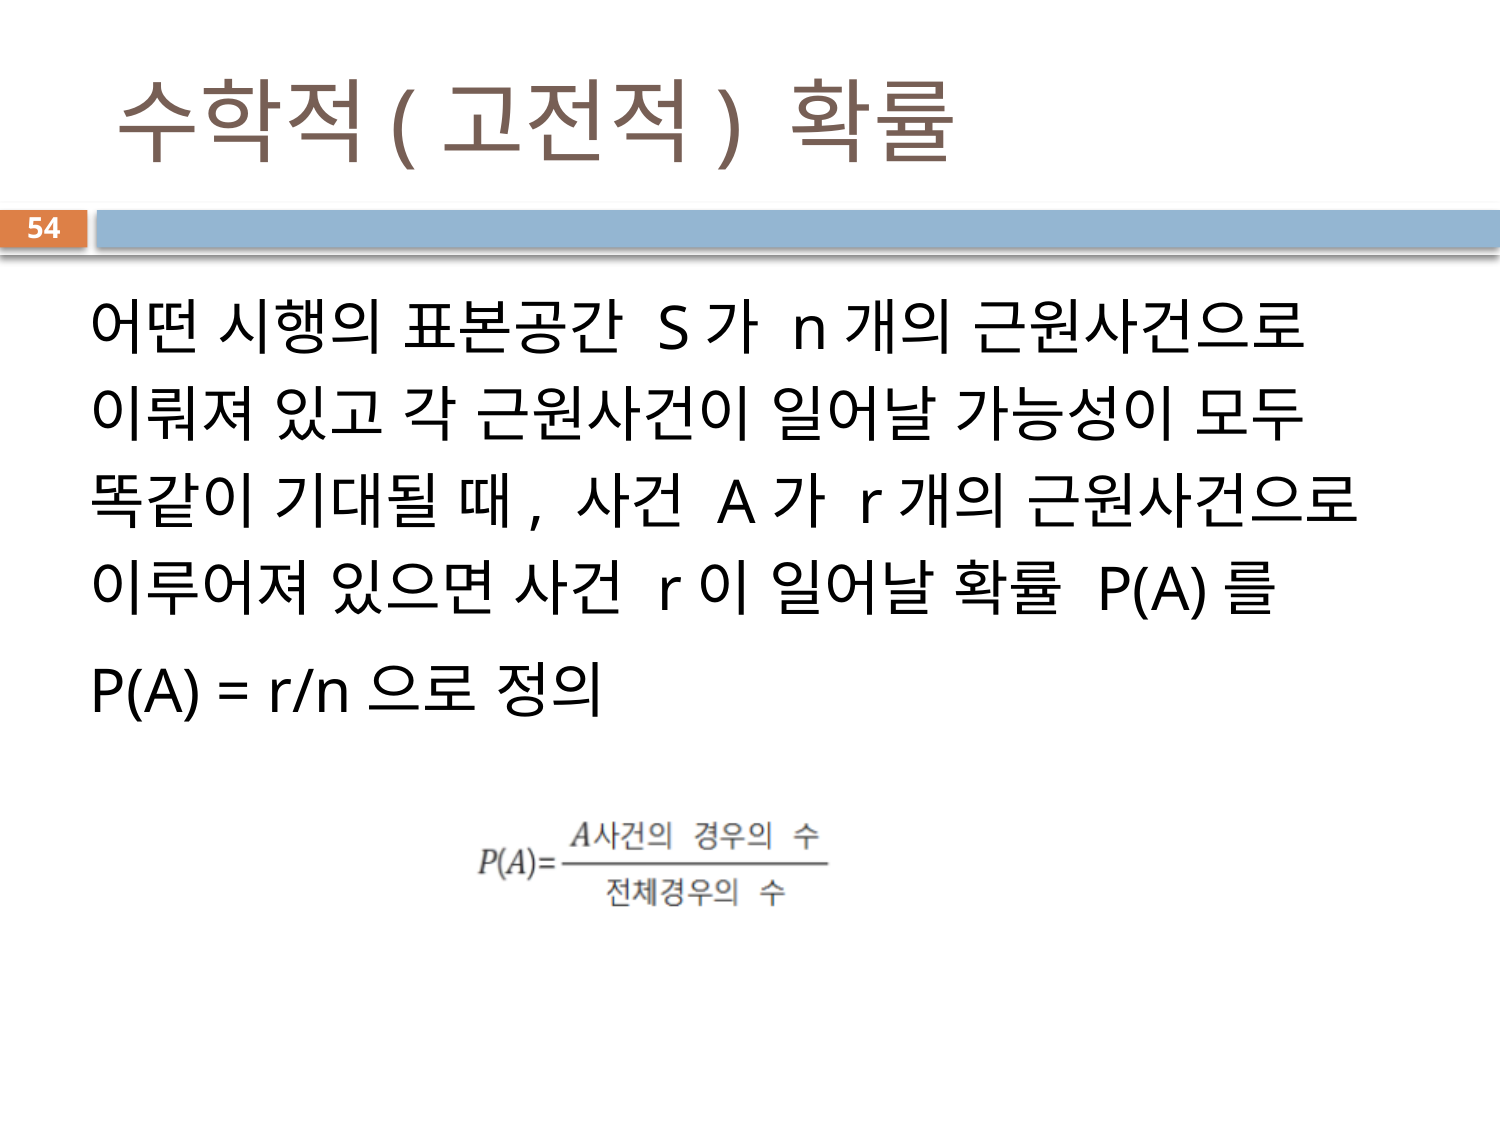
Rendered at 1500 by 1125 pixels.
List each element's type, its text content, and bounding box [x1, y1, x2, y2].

title 수학적(고전적) 확률 [100, 37, 1438, 200]
slide_number 54 [0, 208, 88, 249]
picture [442, 774, 903, 959]
list 어떤 시행의 표본공간 S가 n개의 근원사건으로 이뤄져 있고 각 근원사건이 일어날 가능성이 모두 똑같이 기대될 때, 사건 A가 r개의 근원사건으로 이루어져 있으면 사건 r이 일어날 확률 P(A)를 P(A) = r/n으로 정의 [75, 267, 1425, 988]
